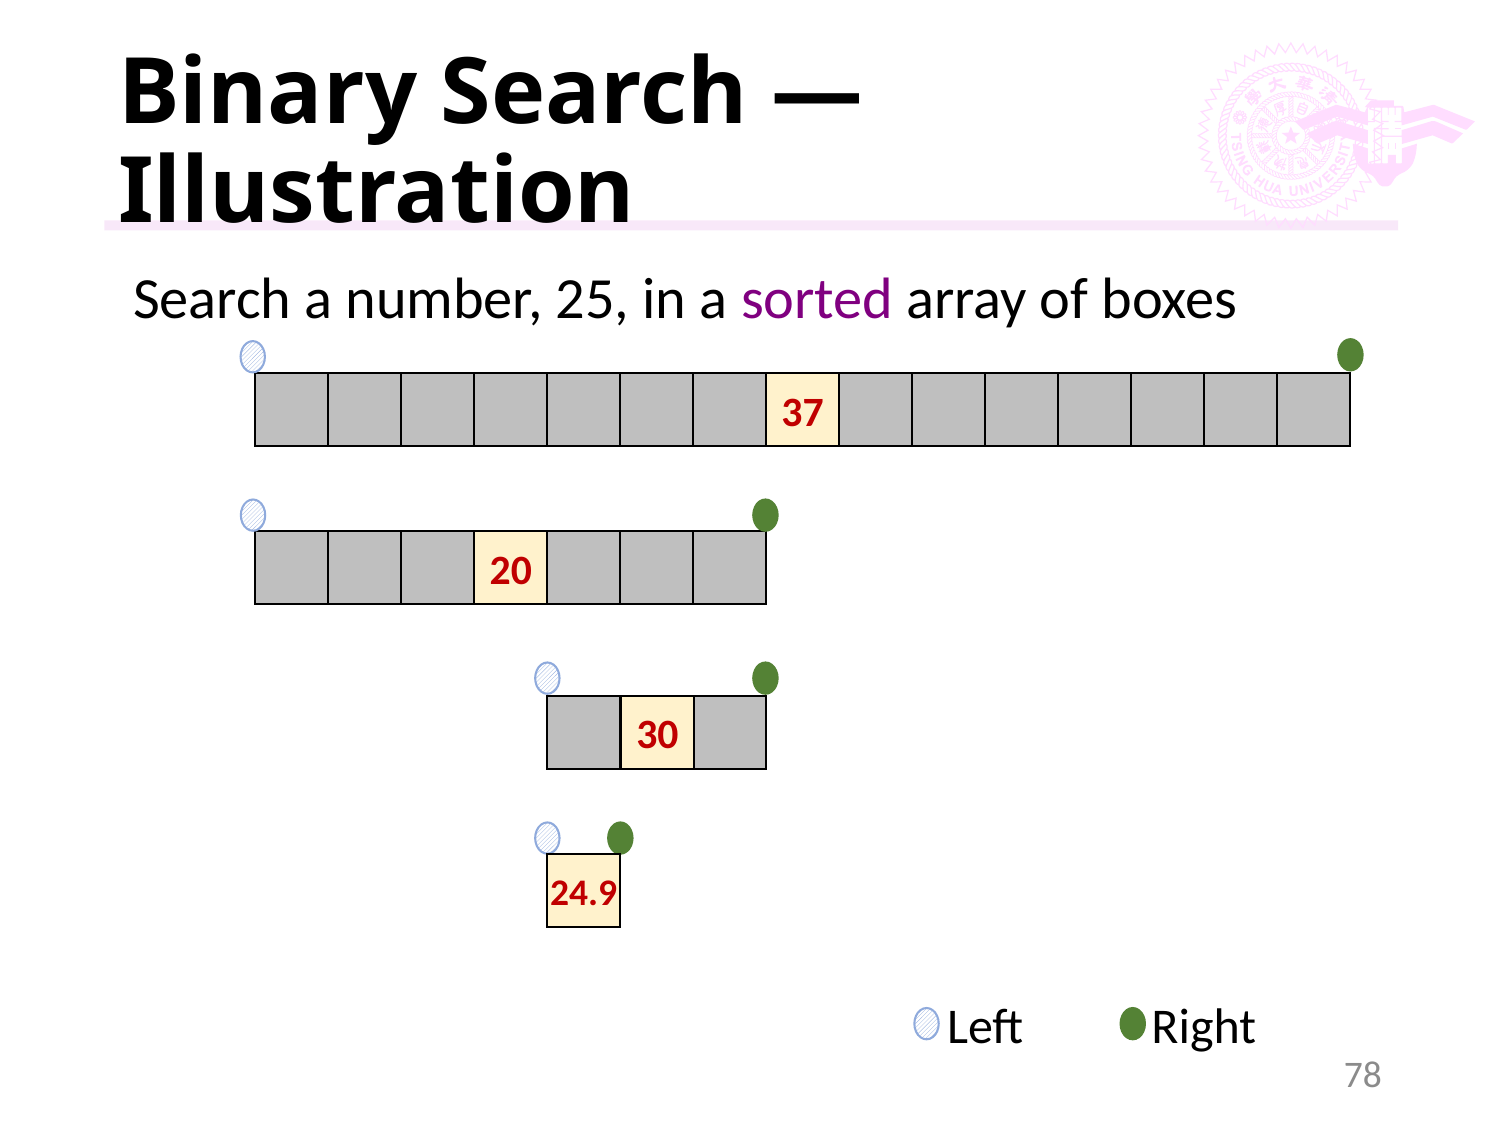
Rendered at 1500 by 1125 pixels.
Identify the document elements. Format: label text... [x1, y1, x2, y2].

text_box [1203, 372, 1276, 447]
title Binary Search ― Illustration [103, 59, 1397, 228]
text_box [327, 372, 400, 447]
text_box [911, 372, 984, 447]
text_box [254, 372, 327, 447]
text_box [400, 372, 473, 447]
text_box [535, 822, 633, 927]
text_box [1057, 372, 1130, 447]
text_box 37 [765, 372, 840, 447]
text_box [984, 372, 1057, 447]
text_box Left [932, 985, 1050, 1061]
text_box [692, 372, 765, 447]
text_box [1337, 338, 1364, 372]
text_box [840, 372, 911, 447]
text_box [1130, 372, 1203, 447]
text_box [240, 499, 778, 605]
text_box [1119, 1006, 1146, 1041]
text_box [473, 372, 546, 447]
text_box Search a number, 25, in a sorted array of boxes [118, 252, 1253, 338]
text_box [239, 340, 266, 374]
text_box [546, 372, 619, 447]
text_box [913, 1006, 940, 1041]
text_box Right [1136, 985, 1272, 1061]
slide_number 78 [1059, 1042, 1397, 1103]
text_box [535, 662, 778, 769]
text_box [619, 372, 692, 447]
text_box [1276, 372, 1351, 447]
